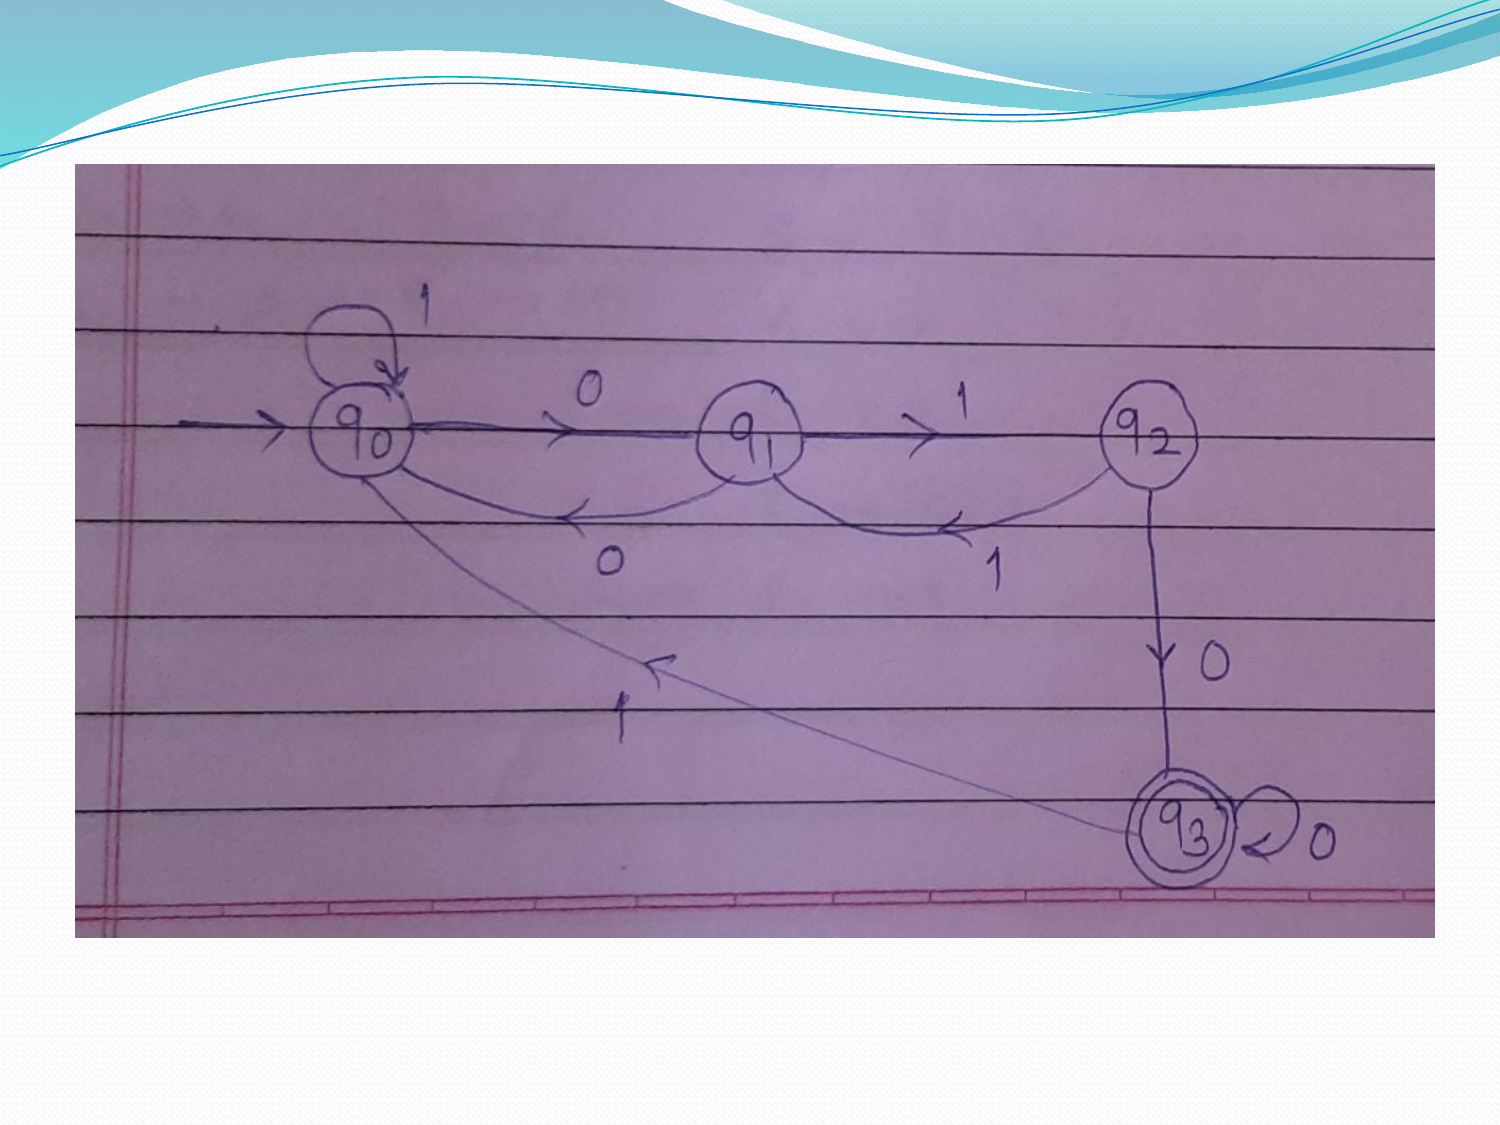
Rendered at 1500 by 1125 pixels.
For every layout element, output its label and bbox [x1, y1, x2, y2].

picture [74, 164, 1435, 938]
